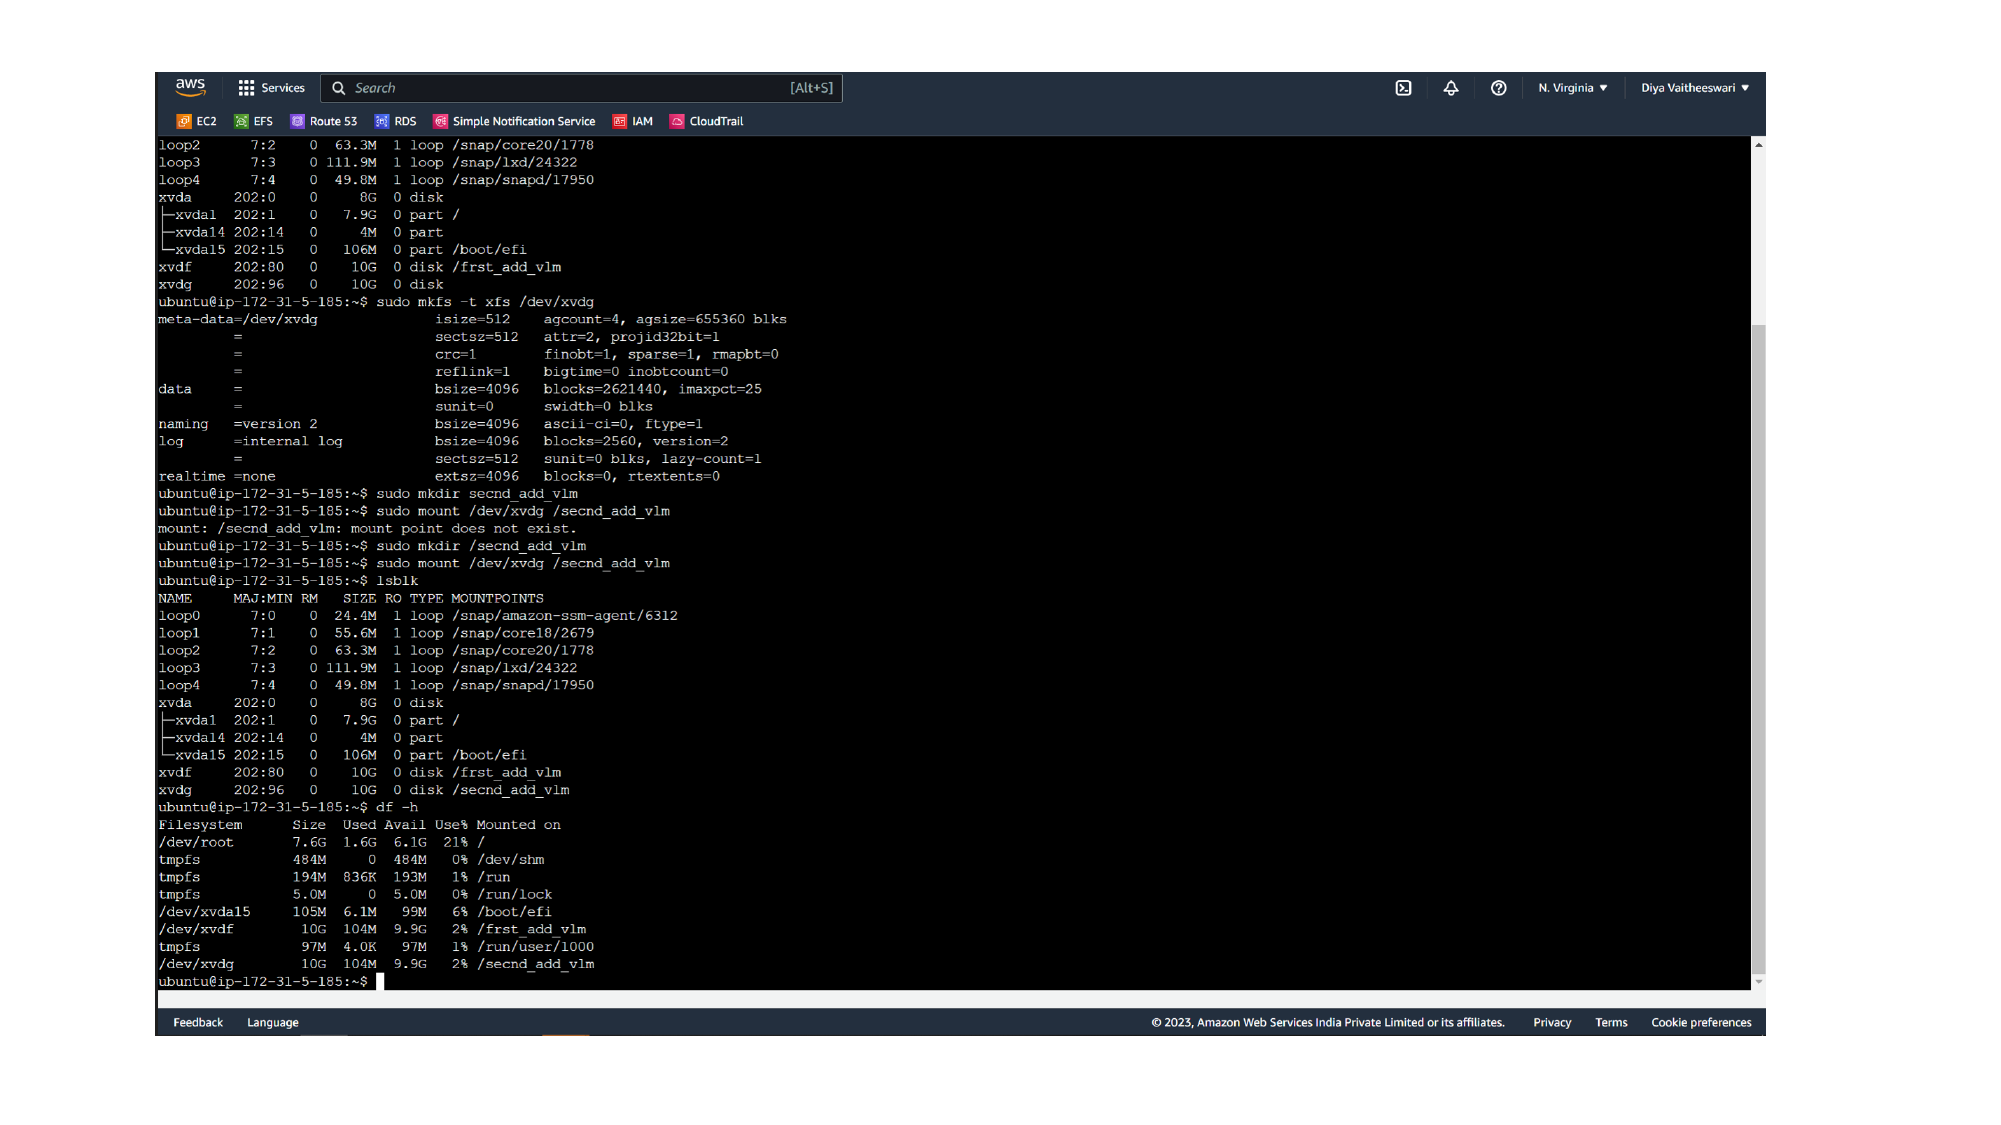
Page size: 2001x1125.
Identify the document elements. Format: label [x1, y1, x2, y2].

picture [155, 72, 1766, 1036]
